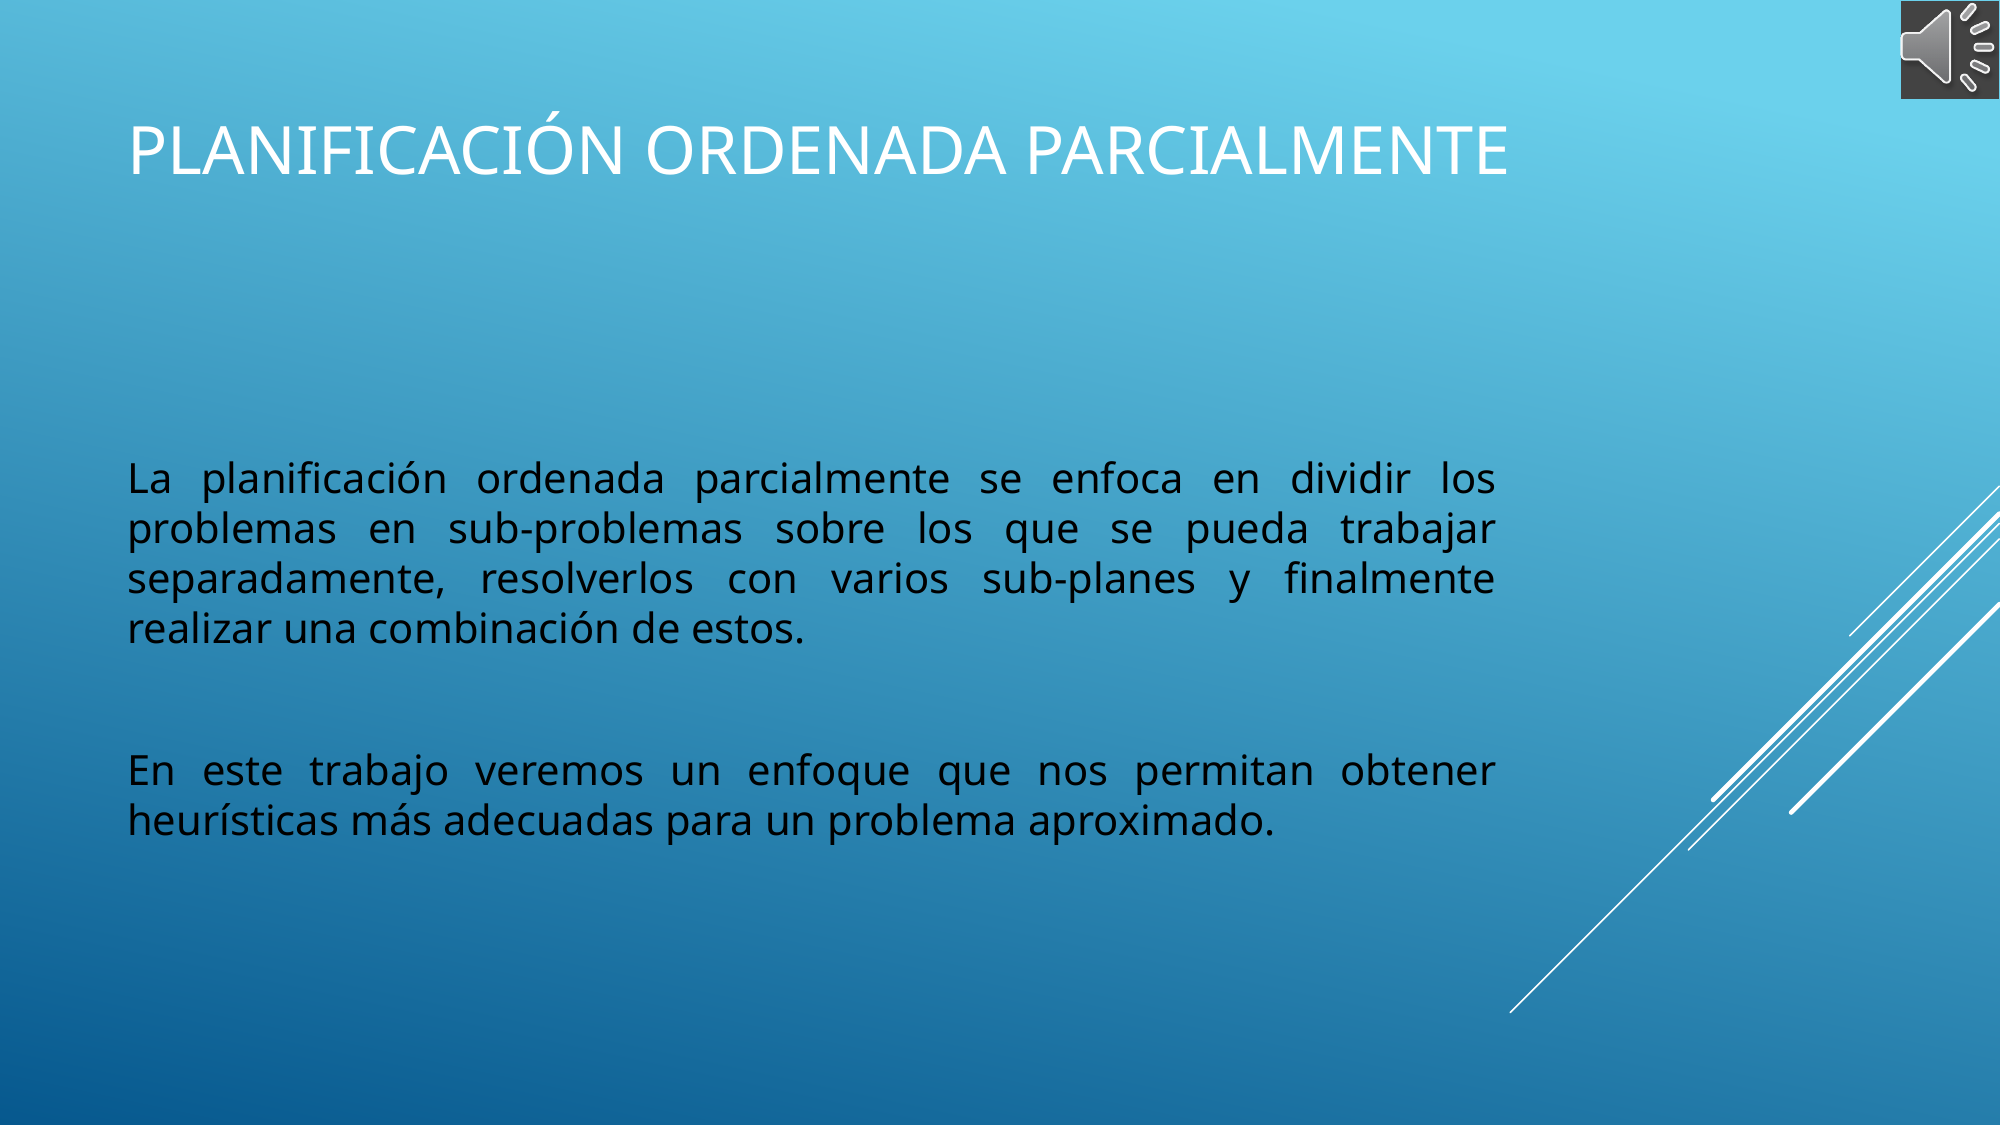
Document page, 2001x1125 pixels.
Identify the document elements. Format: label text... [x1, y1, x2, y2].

list La planificación ordenada parcialmente se enfoca en dividir los problemas en sub-problemas sobre los que se pueda trabajar separadamente, resolverlos con varios sub-planes y finalmente realizar una combinación de estos. En este trabajo veremos un enfoque que nos permitan obtener heurísticas más adecuadas para un problema aproximado. [112, 271, 1513, 1026]
title Planificación ordenada parcialmente [112, 23, 1579, 271]
picture [1899, 0, 2000, 101]
